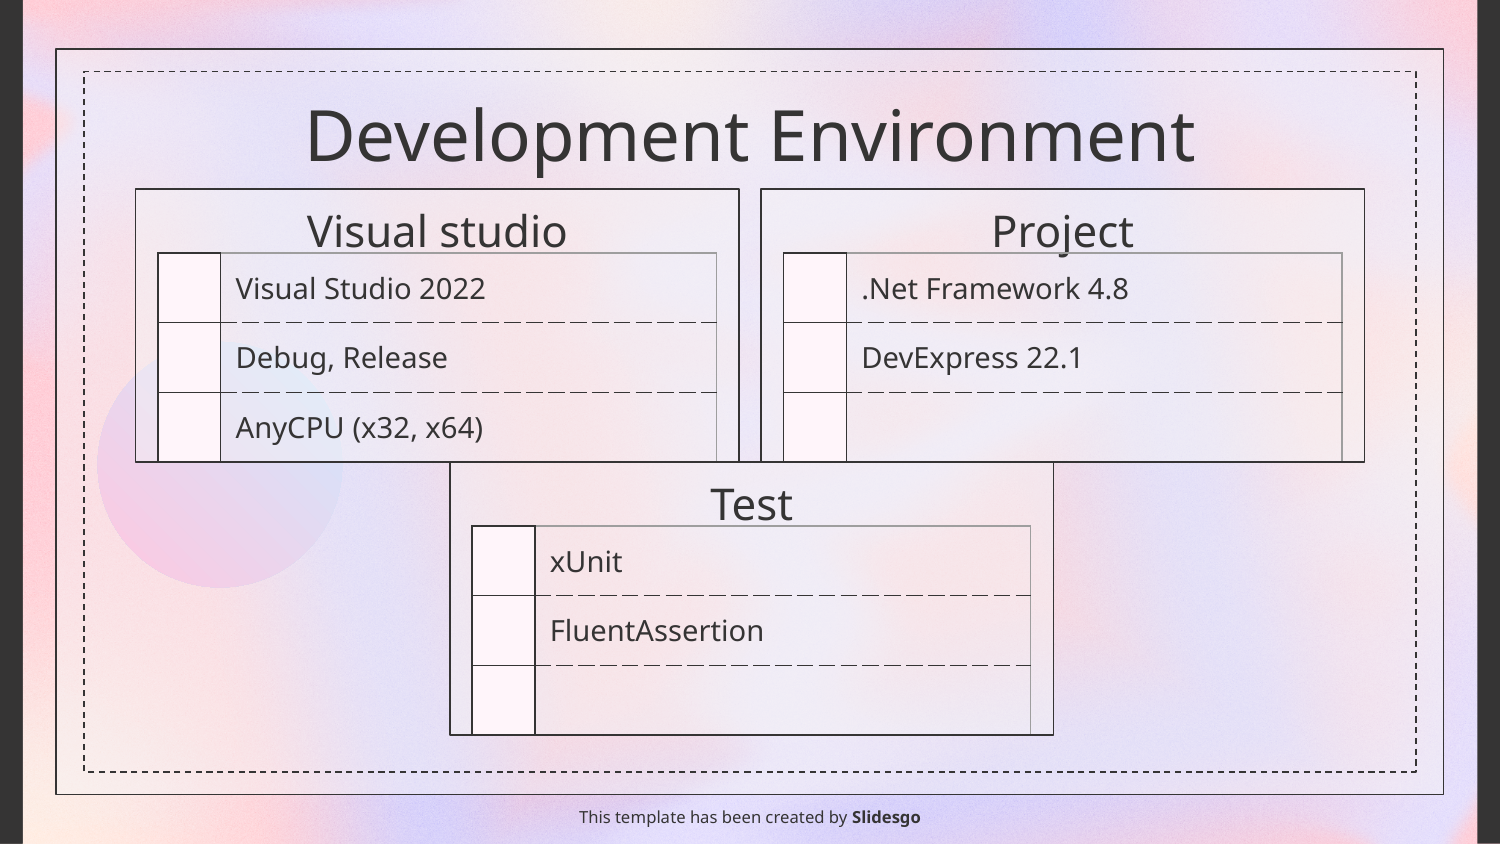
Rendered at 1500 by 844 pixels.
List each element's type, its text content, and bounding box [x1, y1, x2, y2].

table_cell AnyCPU (x32, x64) [221, 392, 716, 462]
table_cell Debug, Release [221, 323, 716, 392]
table_cell [473, 596, 534, 665]
table_header Visual Studio 2022 [221, 254, 716, 323]
table_cell [473, 666, 534, 734]
table_header [784, 254, 846, 322]
table_header xUnit [536, 527, 1030, 596]
title Development Environment [116, 76, 1383, 169]
text_box Test [449, 461, 1054, 735]
table_header [159, 254, 220, 322]
table_header .Net Framework 4.8 [847, 254, 1341, 323]
table_cell [847, 392, 1341, 462]
table_cell [784, 393, 846, 461]
table_header [473, 527, 534, 595]
table_cell [784, 323, 846, 392]
table_cell DevExpress 22.1 [847, 323, 1341, 392]
table_cell FluentAssertion [536, 596, 1030, 665]
table_cell [159, 393, 220, 461]
table_cell [159, 323, 220, 392]
table_cell [536, 665, 1030, 735]
text_box [97, 376, 343, 588]
table_cell [23, 0, 1477, 844]
text_box Visual studio [135, 188, 740, 463]
text_box Project [760, 188, 1365, 463]
text_box This template has been created by Slidesgo [509, 792, 991, 841]
